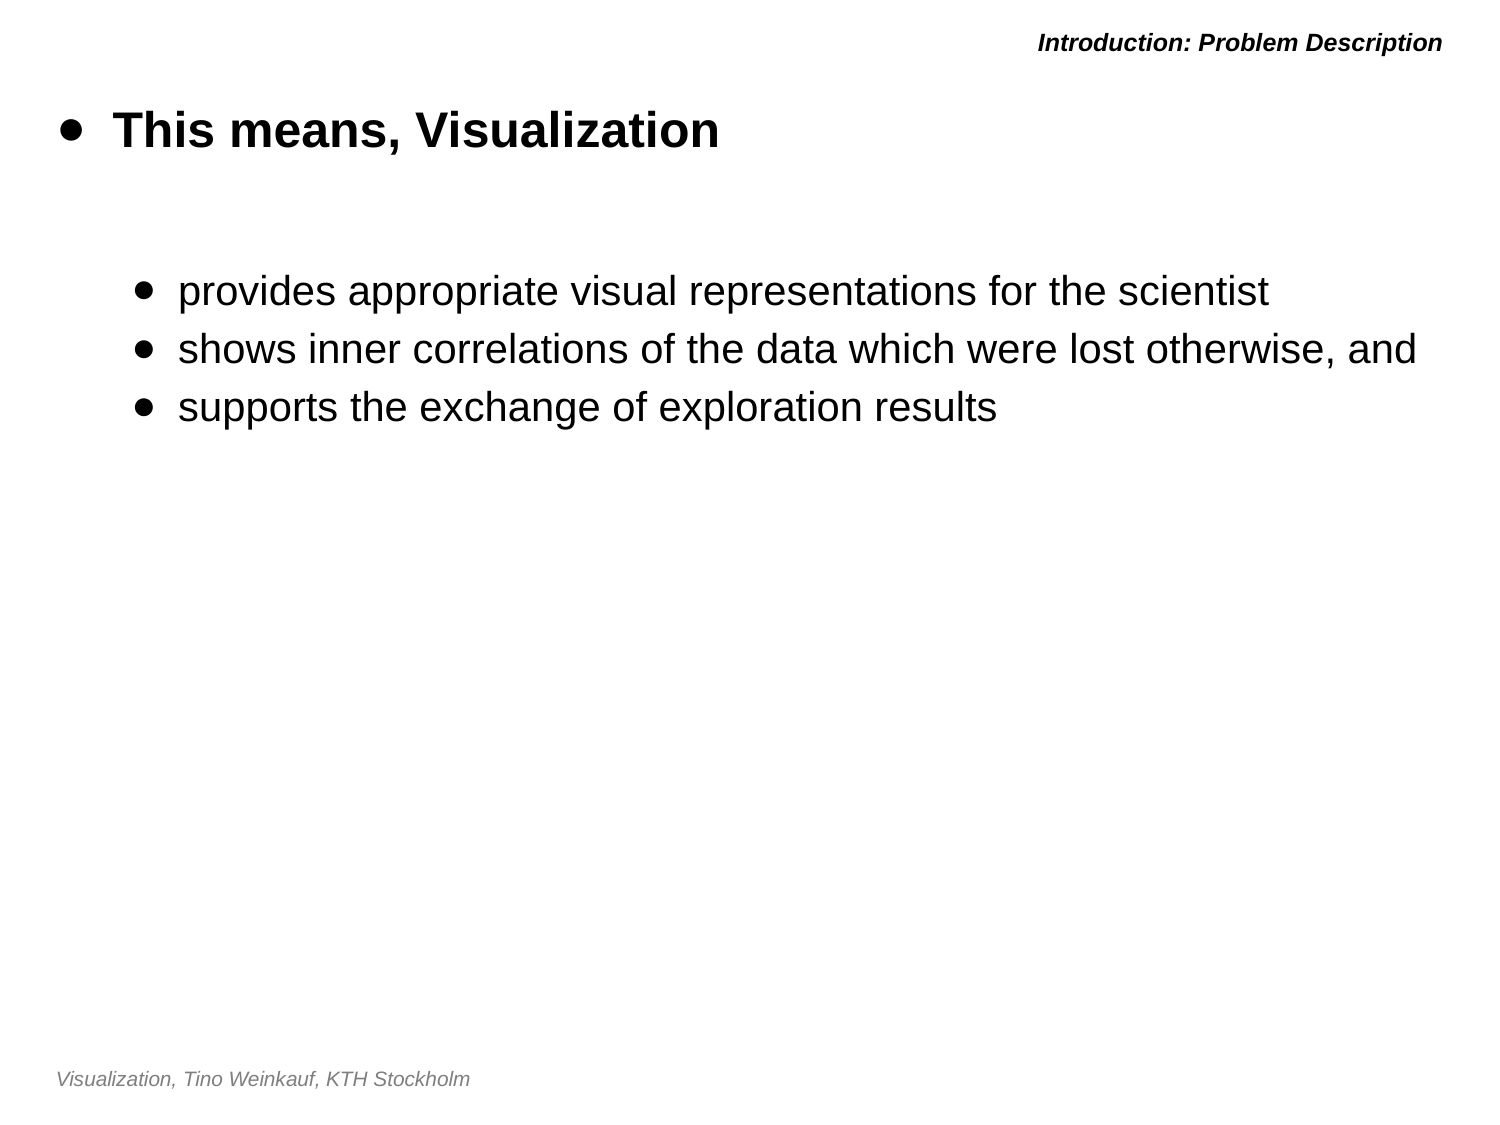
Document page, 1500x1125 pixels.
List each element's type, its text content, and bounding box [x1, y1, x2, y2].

title Introduction: Problem Description [237, 18, 1460, 67]
list This means, Visualization provides appropriate visual representations for the scientist shows inner correlations of the data which were lost otherwise, and supports the exchange of exploration results [40, 89, 1460, 1036]
